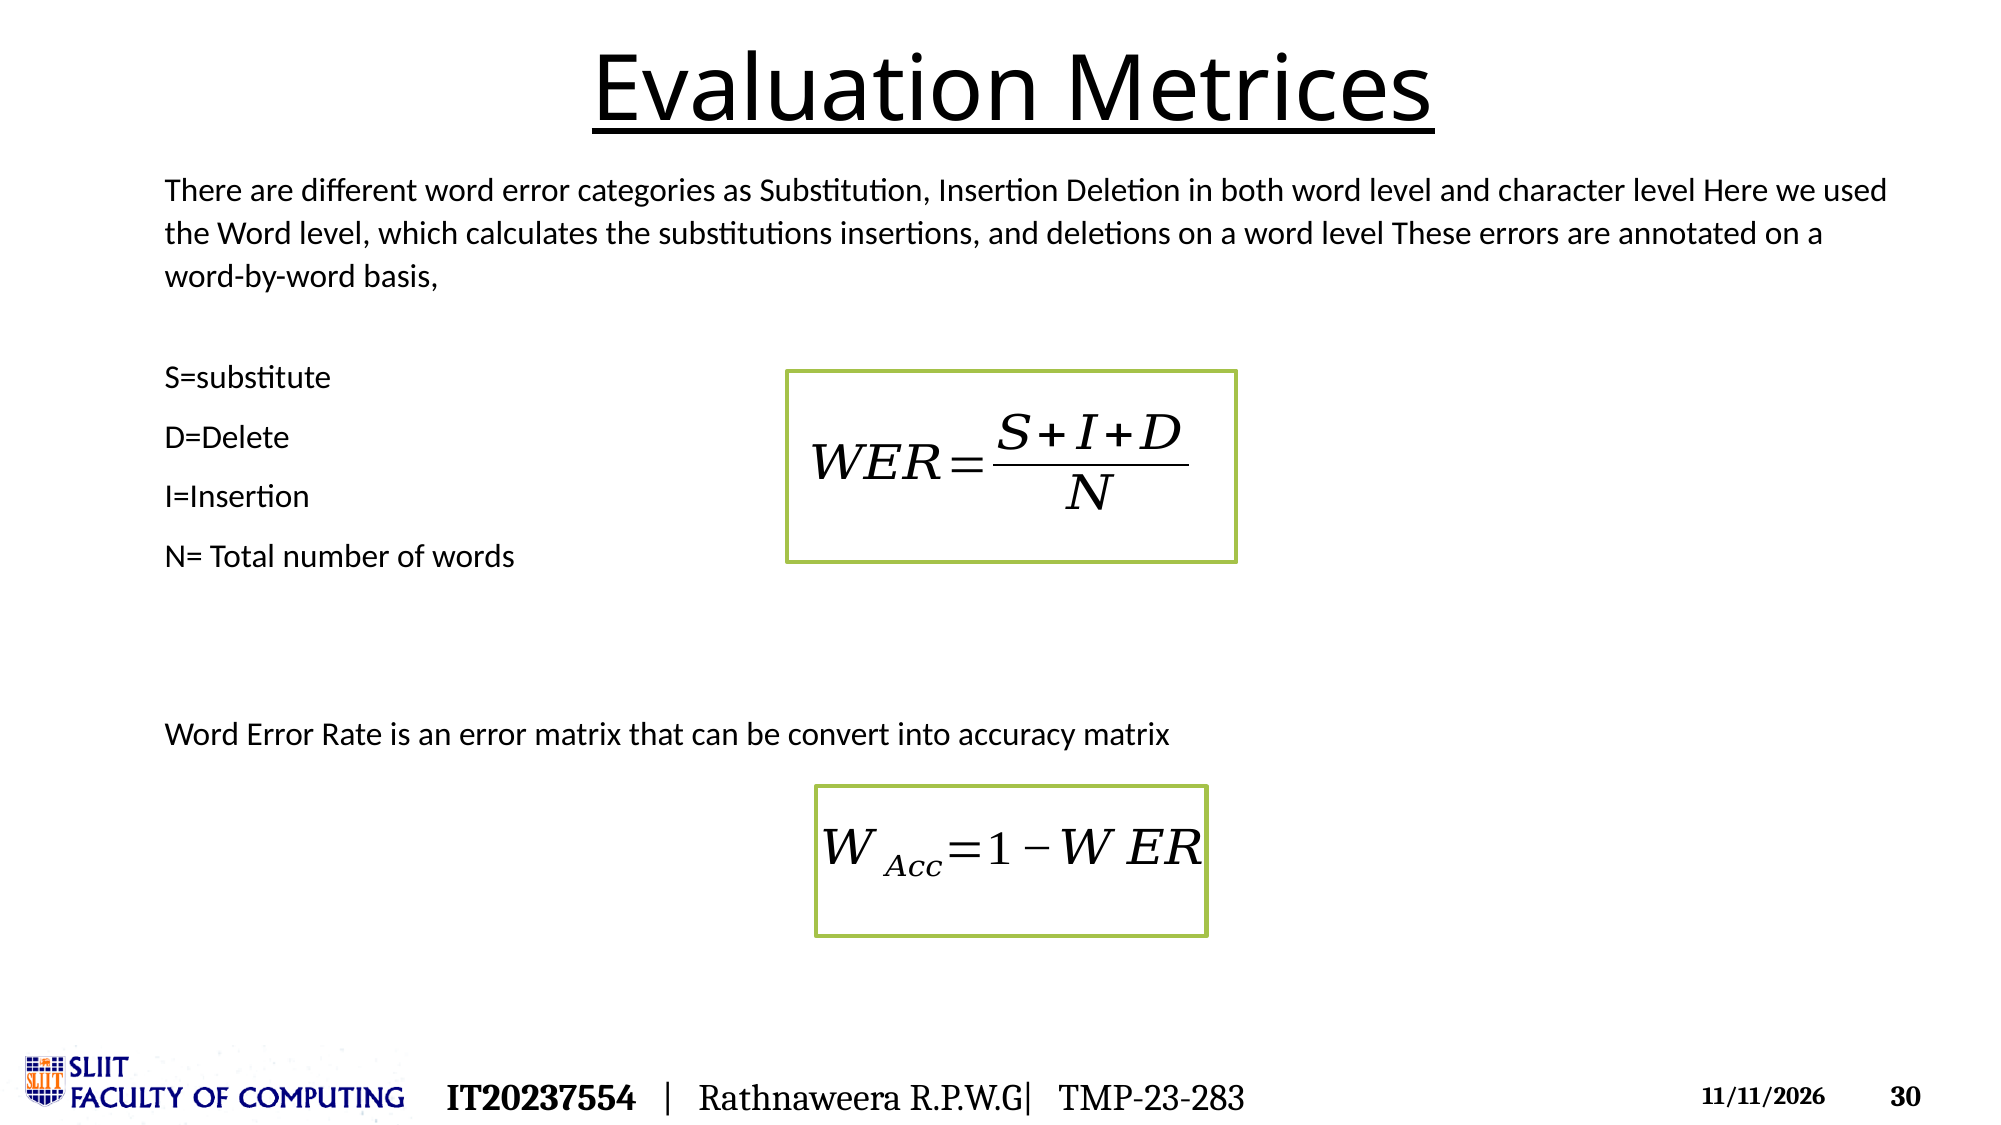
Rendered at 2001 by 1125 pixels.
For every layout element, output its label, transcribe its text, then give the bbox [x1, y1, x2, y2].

list There are different word error categories as Substitution, Insertion Deletion in both word level and character level Here we used the Word level, which calculates the substitutions insertions, and deletions on a word level These errors are annotated on a word-by-word basis, S=substitute D=Delete I=Insertion N= Total number of words Word Error Rate is an error matrix that can be convert into accuracy matrix [149, 717, 1922, 823]
text_box [785, 369, 1238, 564]
text_box [814, 823, 1209, 938]
title Evaluation Metrices [55, 19, 1972, 149]
text_box IT20237554 | Rathnaweera R.P.W.G| TMP-23-283 [430, 1063, 1552, 1125]
picture [0, 1045, 413, 1125]
